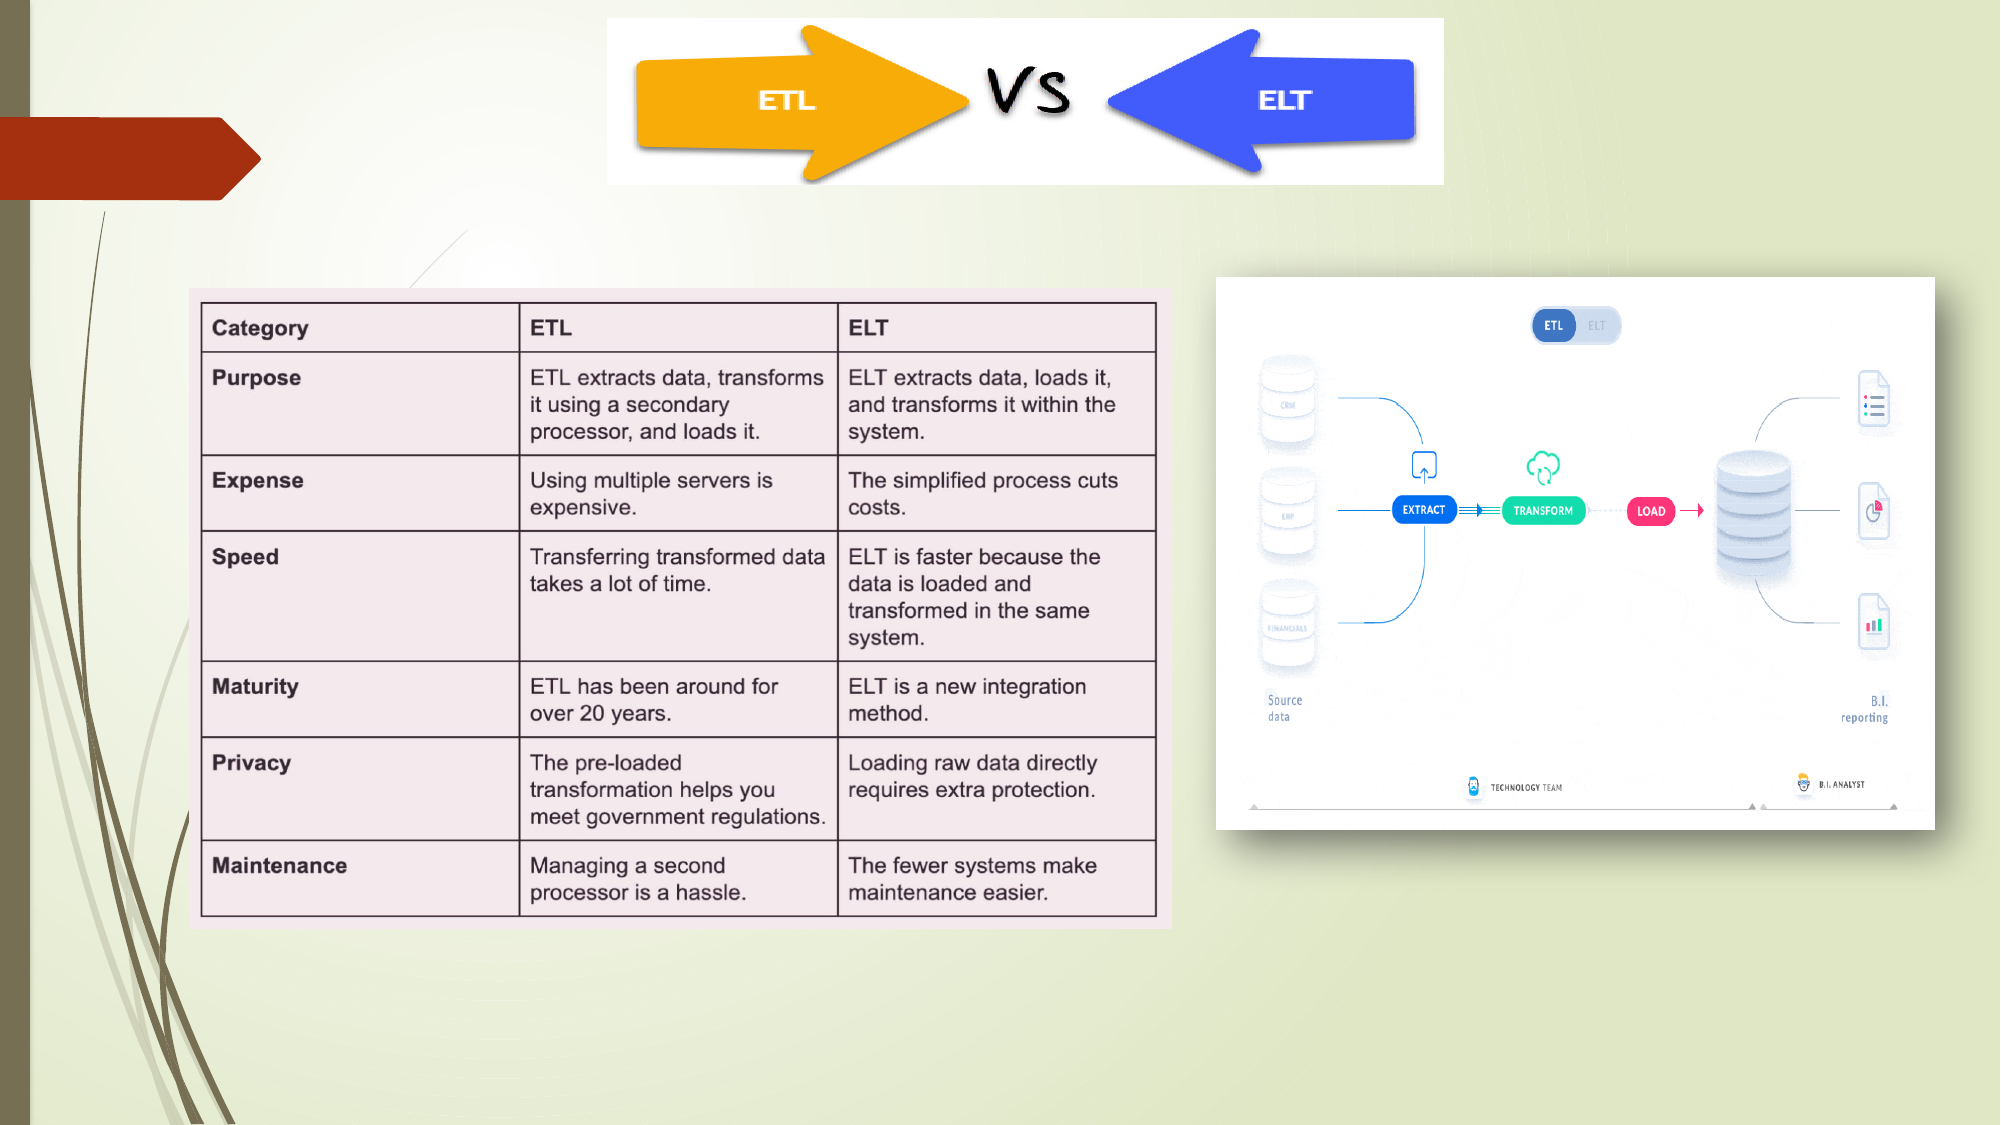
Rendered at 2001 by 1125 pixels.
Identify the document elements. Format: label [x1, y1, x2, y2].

picture [189, 288, 1172, 930]
list [607, 18, 1444, 185]
picture [1216, 276, 1935, 831]
